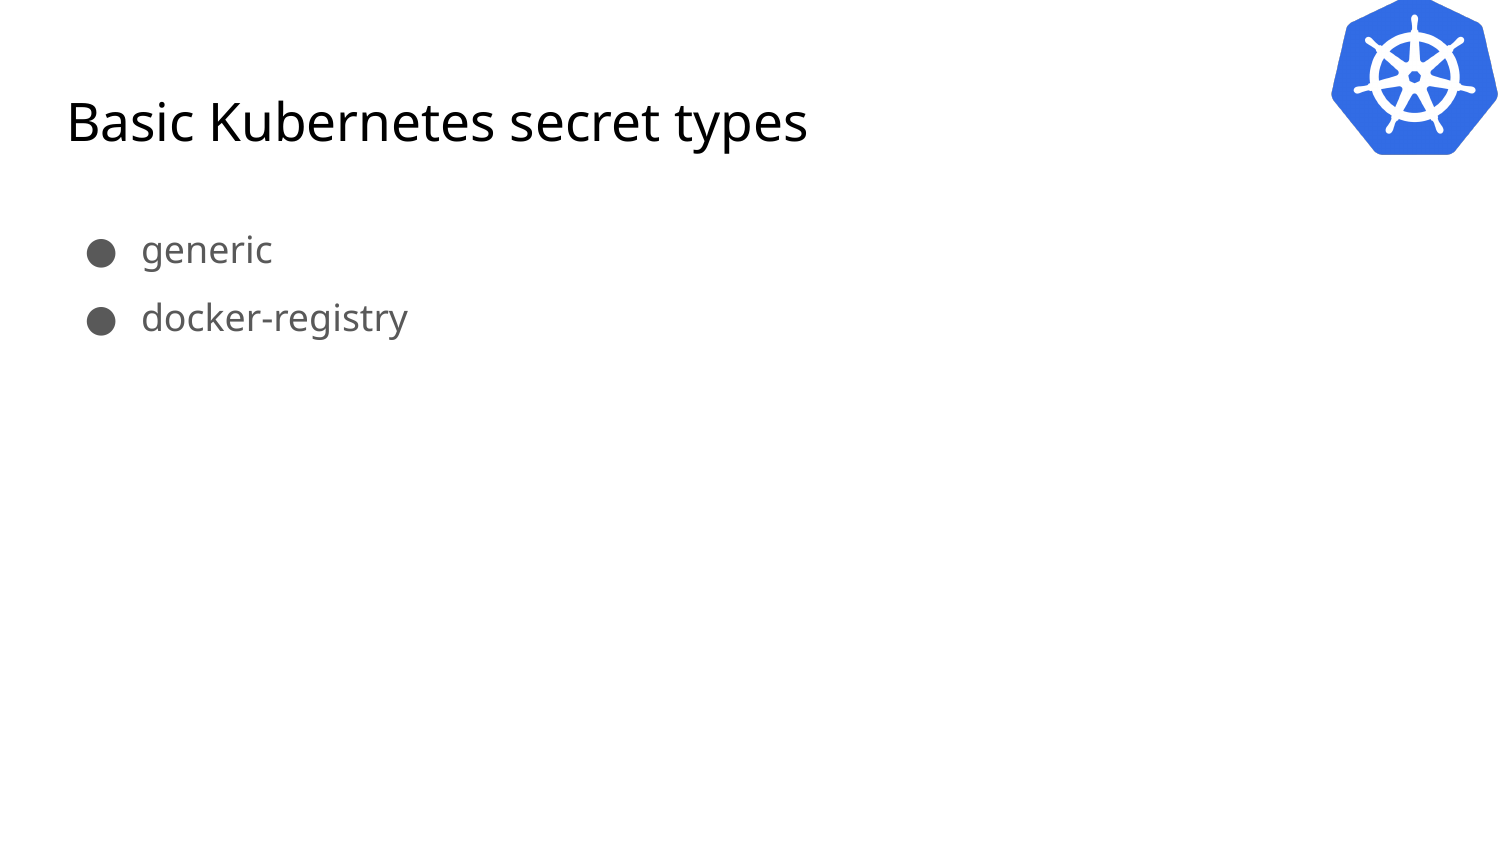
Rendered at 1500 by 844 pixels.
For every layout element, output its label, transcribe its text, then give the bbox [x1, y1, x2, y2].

picture [1329, 0, 1500, 157]
title Basic Kubernetes secret types [51, 72, 1449, 167]
list generic docker-registry [51, 189, 1449, 750]
